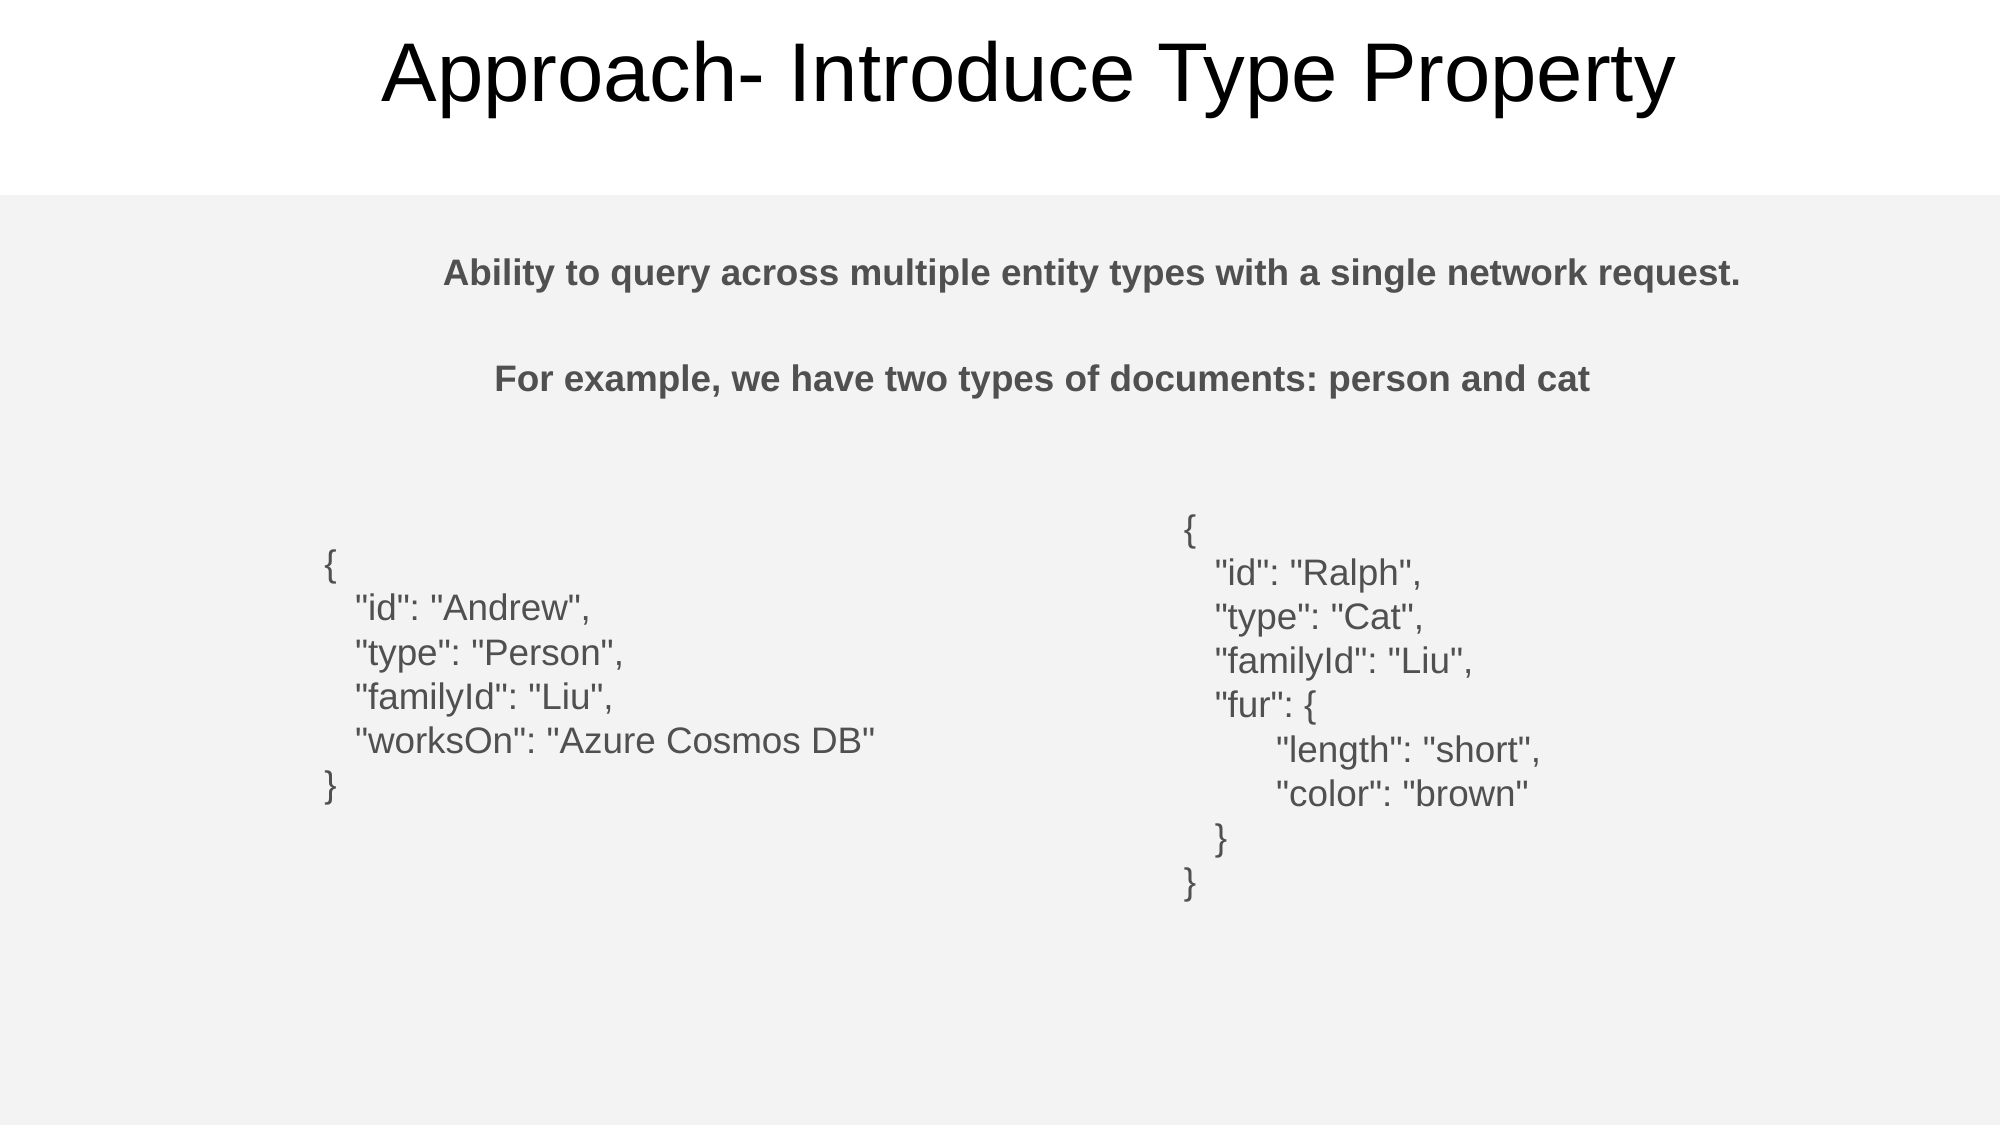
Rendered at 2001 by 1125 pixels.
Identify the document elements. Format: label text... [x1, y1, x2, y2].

text_box Ability to query across multiple entity types with a single network request. [408, 241, 1777, 301]
text_box { "id": "Ralph", "type": "Cat", "familyId": "Liu", "fur": { "length": "short", "color": "brown" } } [1058, 453, 2000, 910]
text_box For example, we have two types of documents: person and cat [479, 347, 1607, 407]
text_box { "id": "Andrew", "type": "Person", "familyId": "Liu", "worksOn": "Azure Cosmos DB" } [199, 532, 1058, 857]
text_box Approach- Introduce Type Property [367, 22, 1719, 204]
